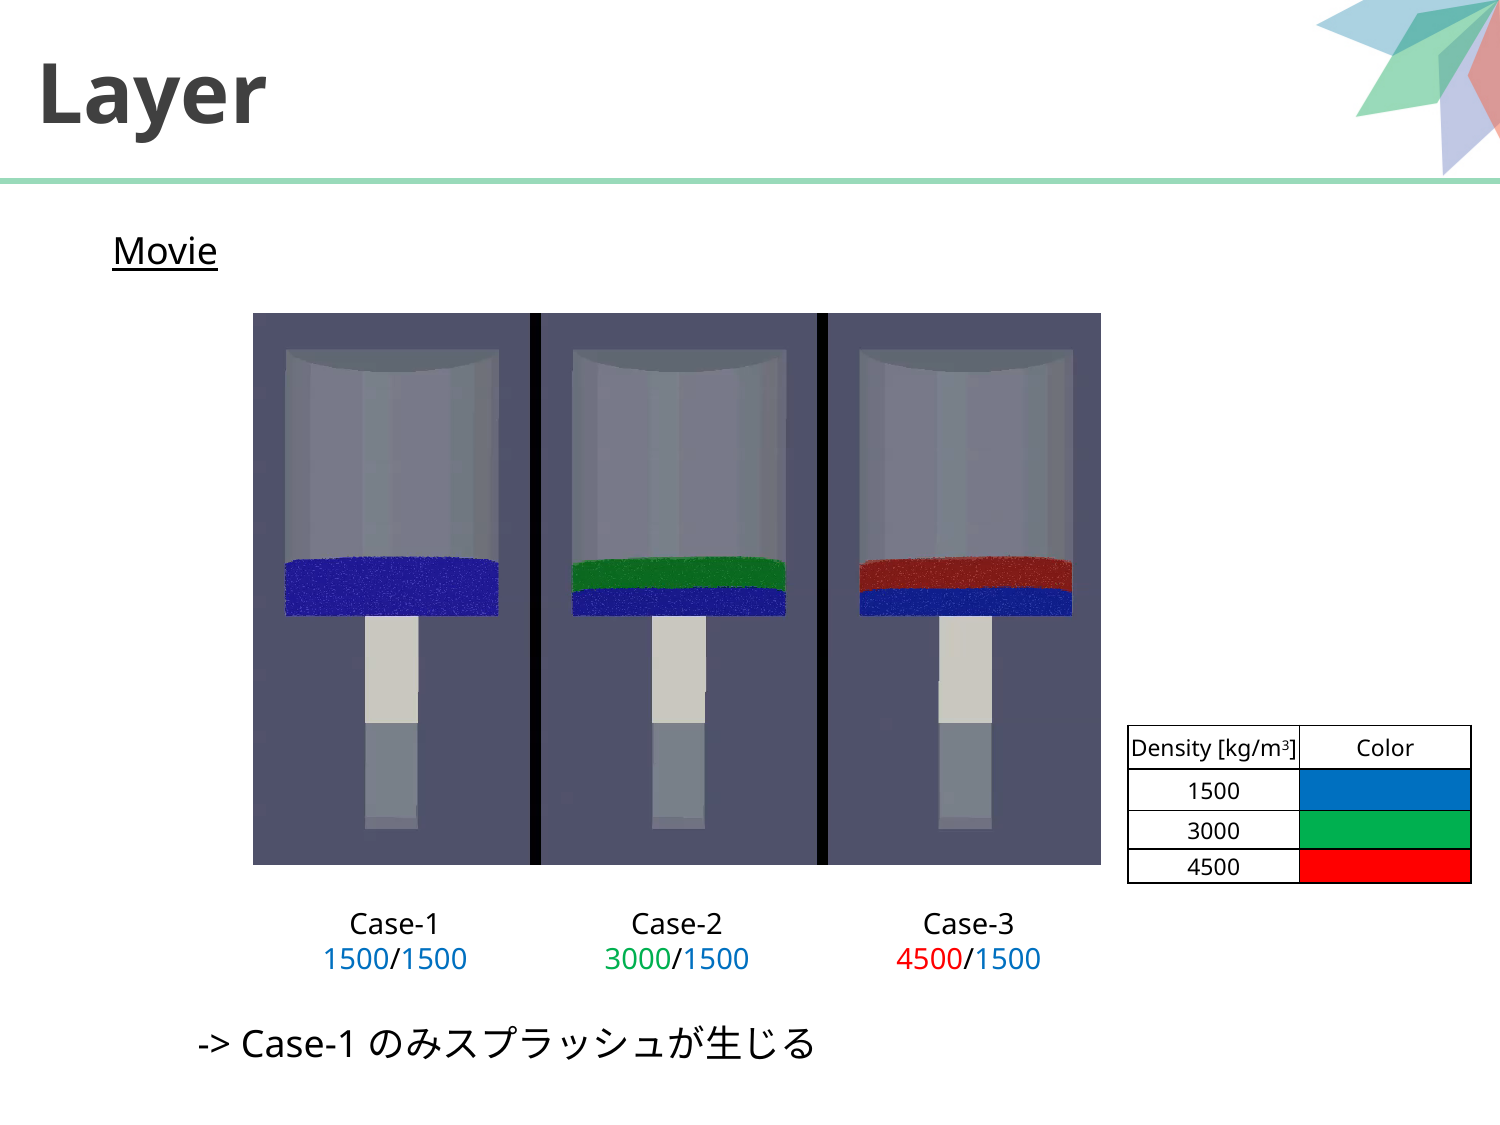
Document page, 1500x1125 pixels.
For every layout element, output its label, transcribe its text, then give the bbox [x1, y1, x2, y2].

text_box -> Case-1のみスプラッシュが生じる [182, 1012, 1394, 1073]
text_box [252, 312, 1102, 866]
table_cell [1300, 770, 1470, 810]
text_box Movie [41, 219, 290, 280]
picture [0, 186, 1500, 1125]
table_cell [1300, 811, 1470, 848]
table_header Color [1300, 726, 1470, 768]
table_cell 4500 [1129, 850, 1299, 882]
table_cell 1500 [1129, 770, 1299, 810]
table_cell [1300, 850, 1470, 882]
text_box Case-3 4500/1500 [907, 897, 1199, 983]
text_box [0, 176, 1500, 186]
table_cell 3000 [1129, 811, 1299, 848]
title Layer [0, 2, 1500, 176]
text_box Case-1 1500/1500 [165, 897, 447, 983]
table_header Density [kg/m3] [1129, 726, 1299, 768]
text_box Case-2 3000/1500 [447, 897, 907, 983]
